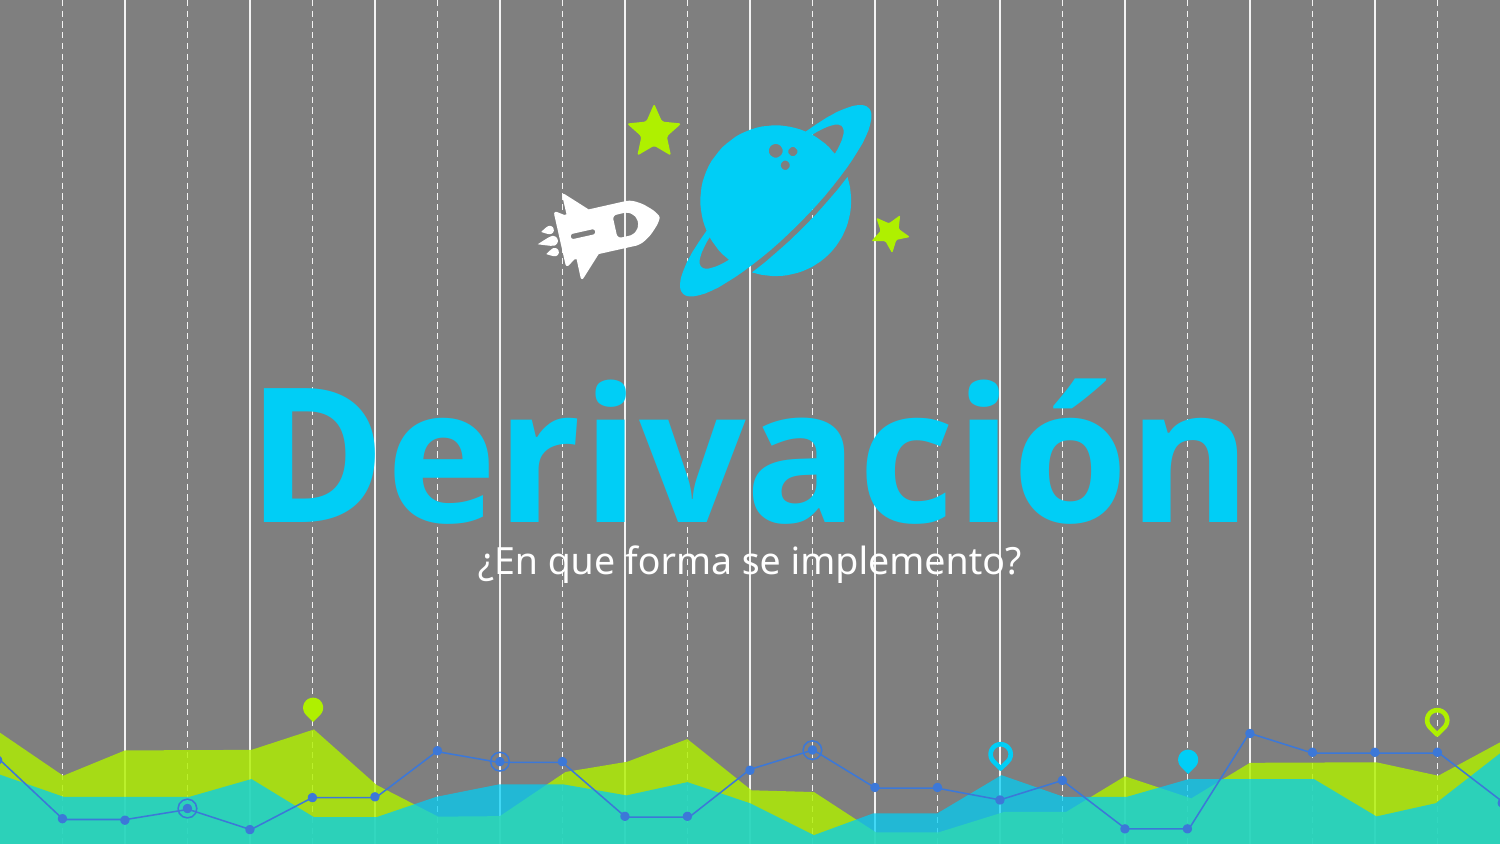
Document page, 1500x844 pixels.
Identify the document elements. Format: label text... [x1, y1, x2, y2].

subtitle ¿En que forma se implemento? [355, 522, 1145, 651]
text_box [679, 104, 872, 297]
title Derivación [112, 384, 1388, 575]
text_box [628, 105, 674, 155]
text_box [877, 215, 909, 253]
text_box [547, 182, 645, 280]
